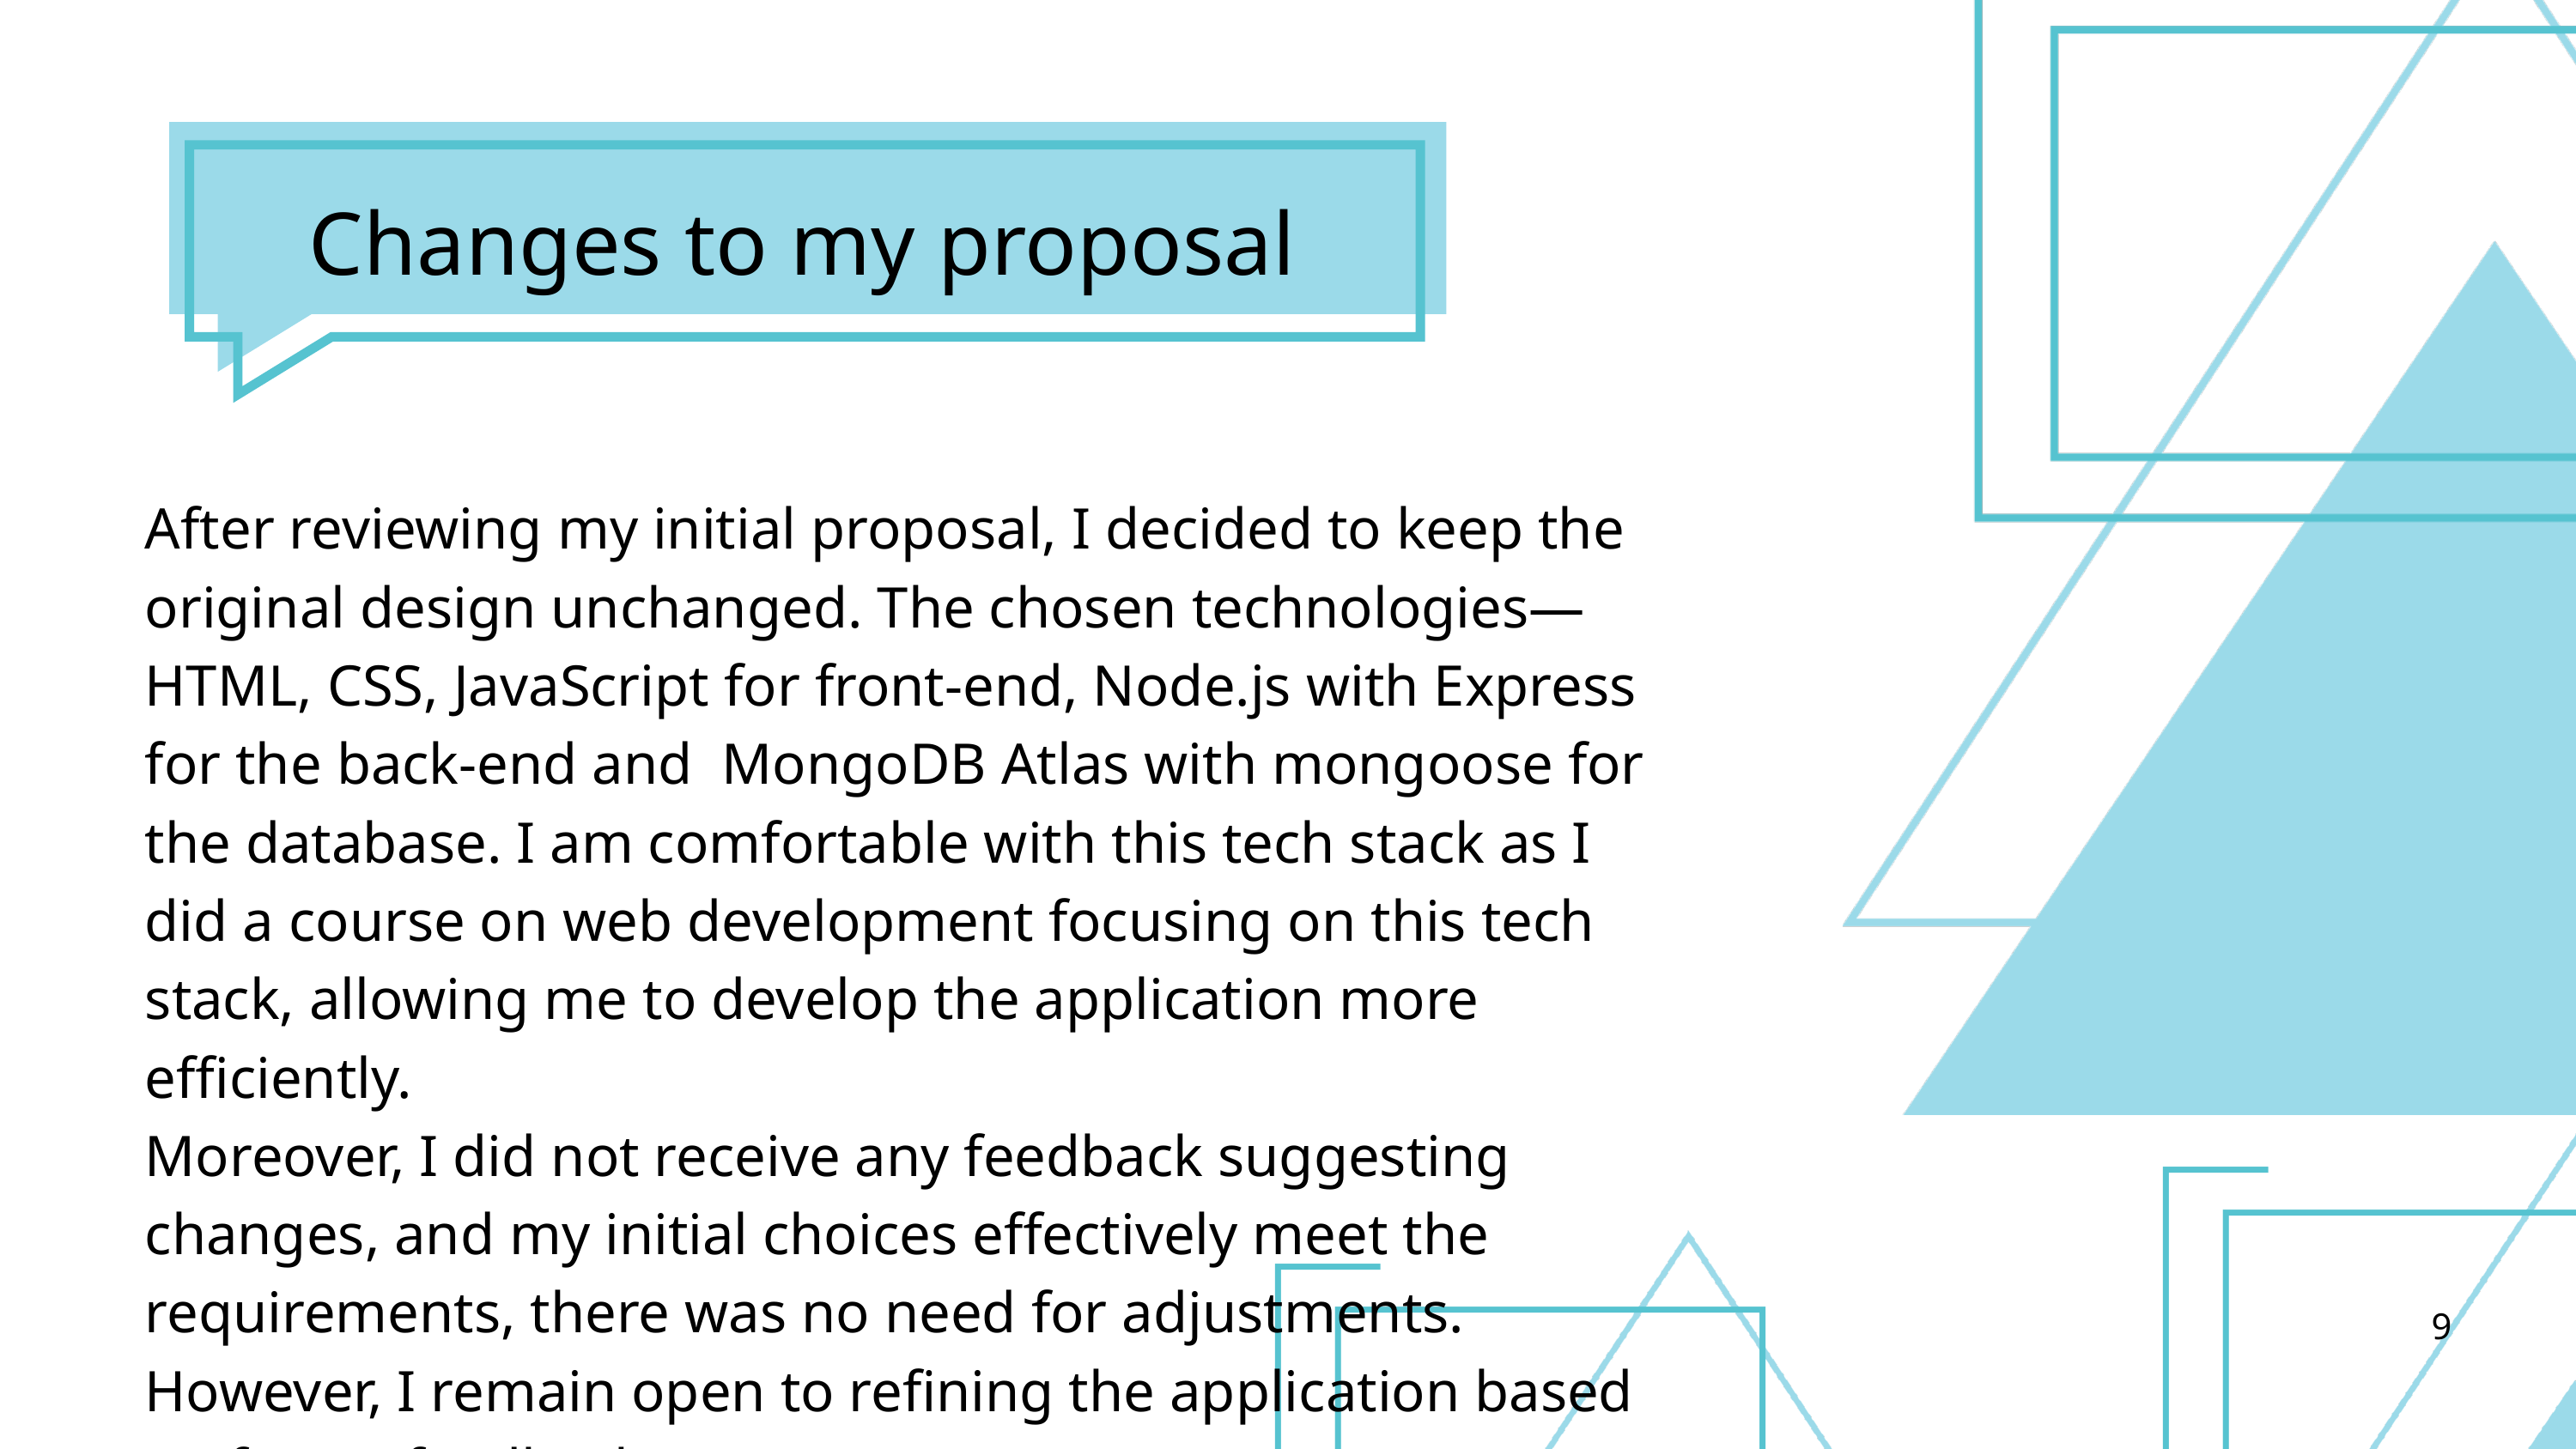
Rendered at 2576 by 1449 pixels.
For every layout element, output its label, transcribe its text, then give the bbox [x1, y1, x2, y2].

text_box [2057, 1133, 2576, 1449]
text_box 9 [2431, 1296, 2452, 1348]
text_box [168, 121, 1447, 373]
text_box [189, 144, 1421, 395]
text_box [1690, 1230, 2207, 1449]
text_box After reviewing my initial proposal, I decided to keep the original design unchanged. The chosen technologies—HTML, CSS, JavaScript for front-end, Node.js with Express for the back-end and MongoDB Atlas with mongoose for the database. I am comfortable with this tech stack as I did a course on web development focusing on this tech stack, allowing me to develop the application more efficiently. Moreover, I did not receive any feedback suggesting changes, and my initial choices effectively meet the requirements, there was no need for adjustments. However, I remain open to refining the application based on future feedback. [144, 482, 1690, 1449]
text_box [1842, 0, 2576, 1115]
